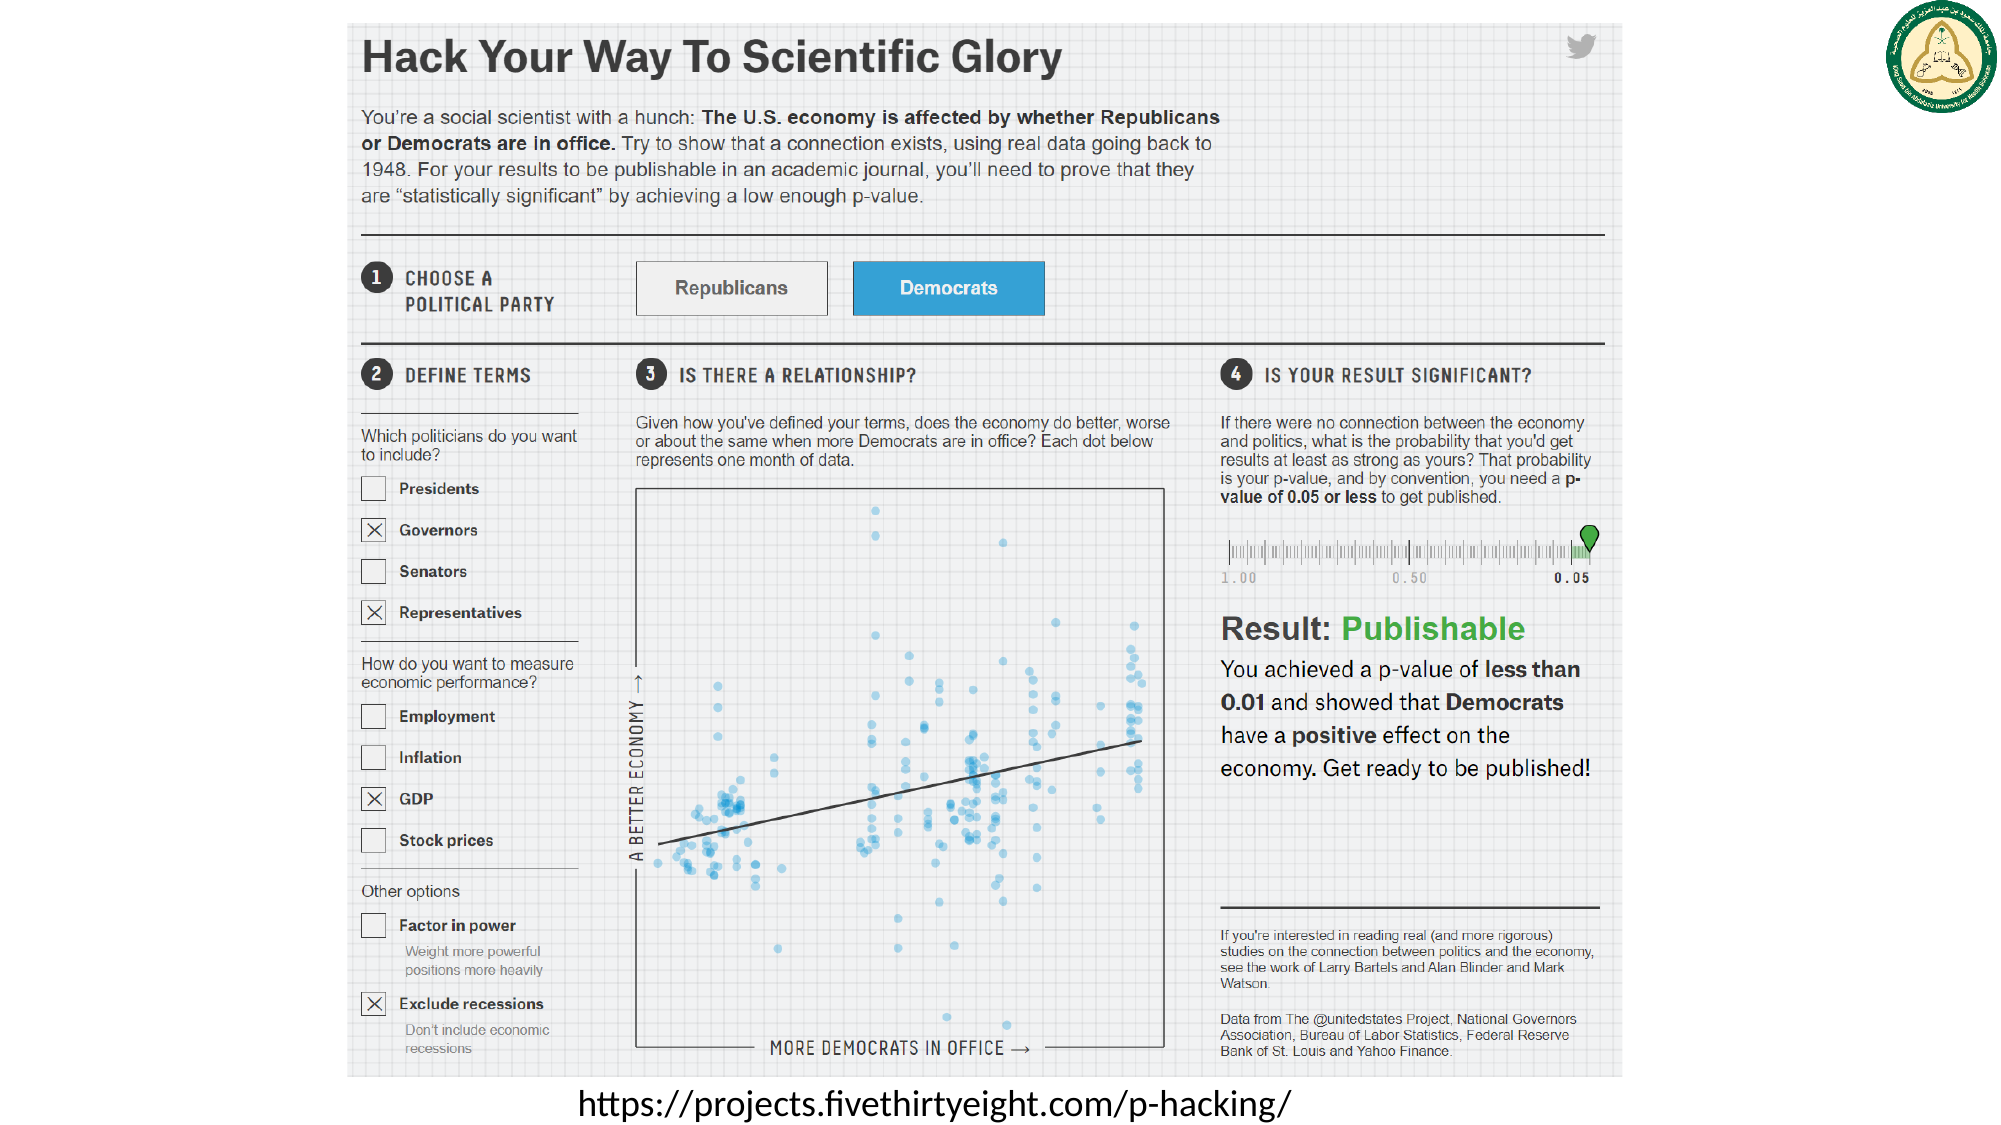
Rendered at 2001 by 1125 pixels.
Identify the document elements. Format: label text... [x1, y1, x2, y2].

picture [1886, 0, 1997, 113]
text_box https://projects.fivethirtyeight.com/p-hacking/ [562, 1077, 1314, 1125]
picture [347, 23, 1623, 1077]
